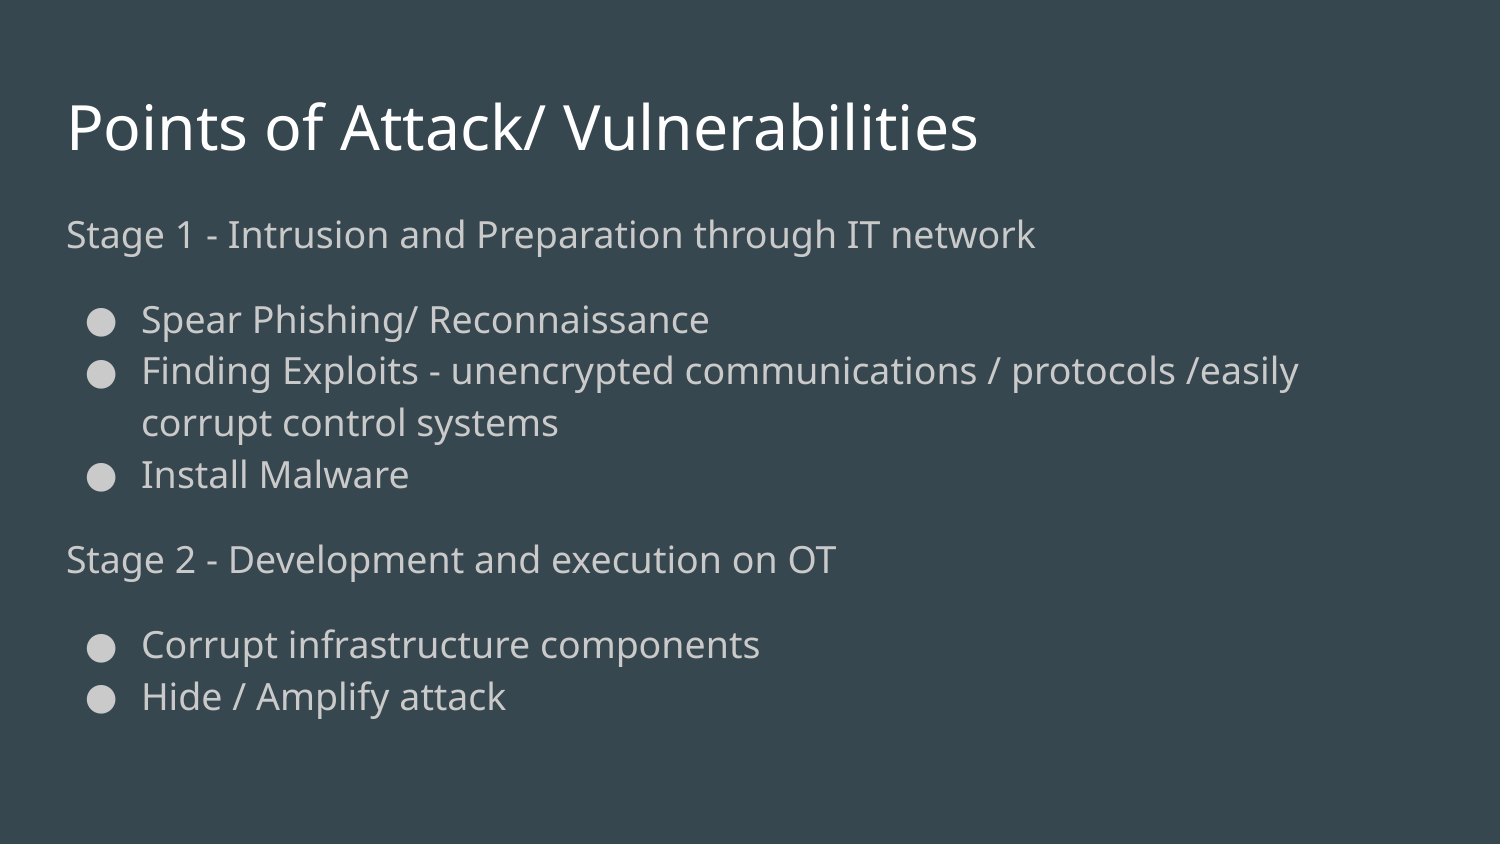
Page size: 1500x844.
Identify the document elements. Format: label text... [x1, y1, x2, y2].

title Points of Attack/ Vulnerabilities [51, 72, 1449, 167]
list Stage 1 - Intrusion and Preparation through IT network Spear Phishing/ Reconnaissance Finding Exploits - unencrypted communications / protocols /easily corrupt control systems Install Malware Stage 2 - Development and execution on OT Corrupt infrastructure components Hide / Amplify attack [51, 189, 1449, 783]
